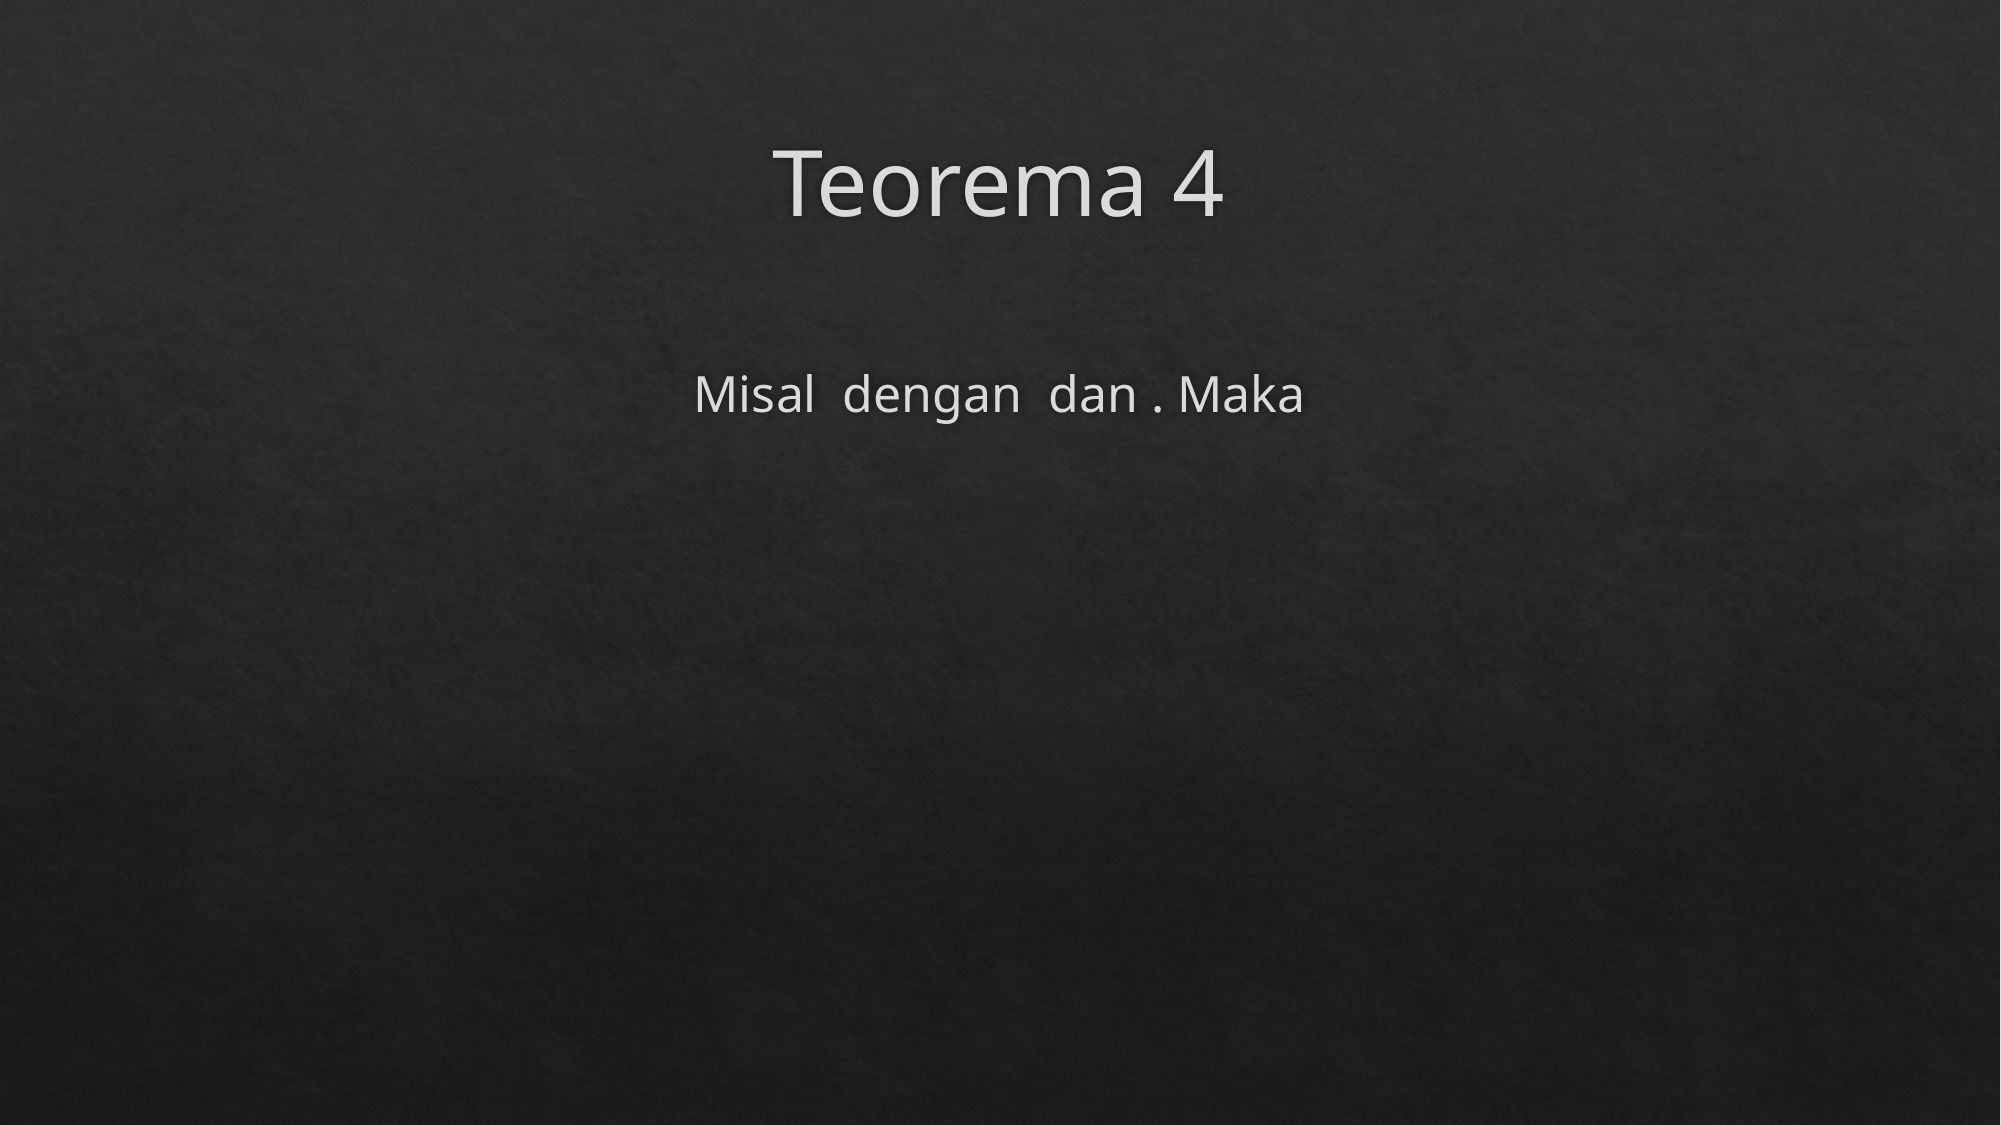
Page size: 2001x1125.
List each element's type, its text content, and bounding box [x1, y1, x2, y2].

title Teorema 4 [149, 99, 1849, 260]
